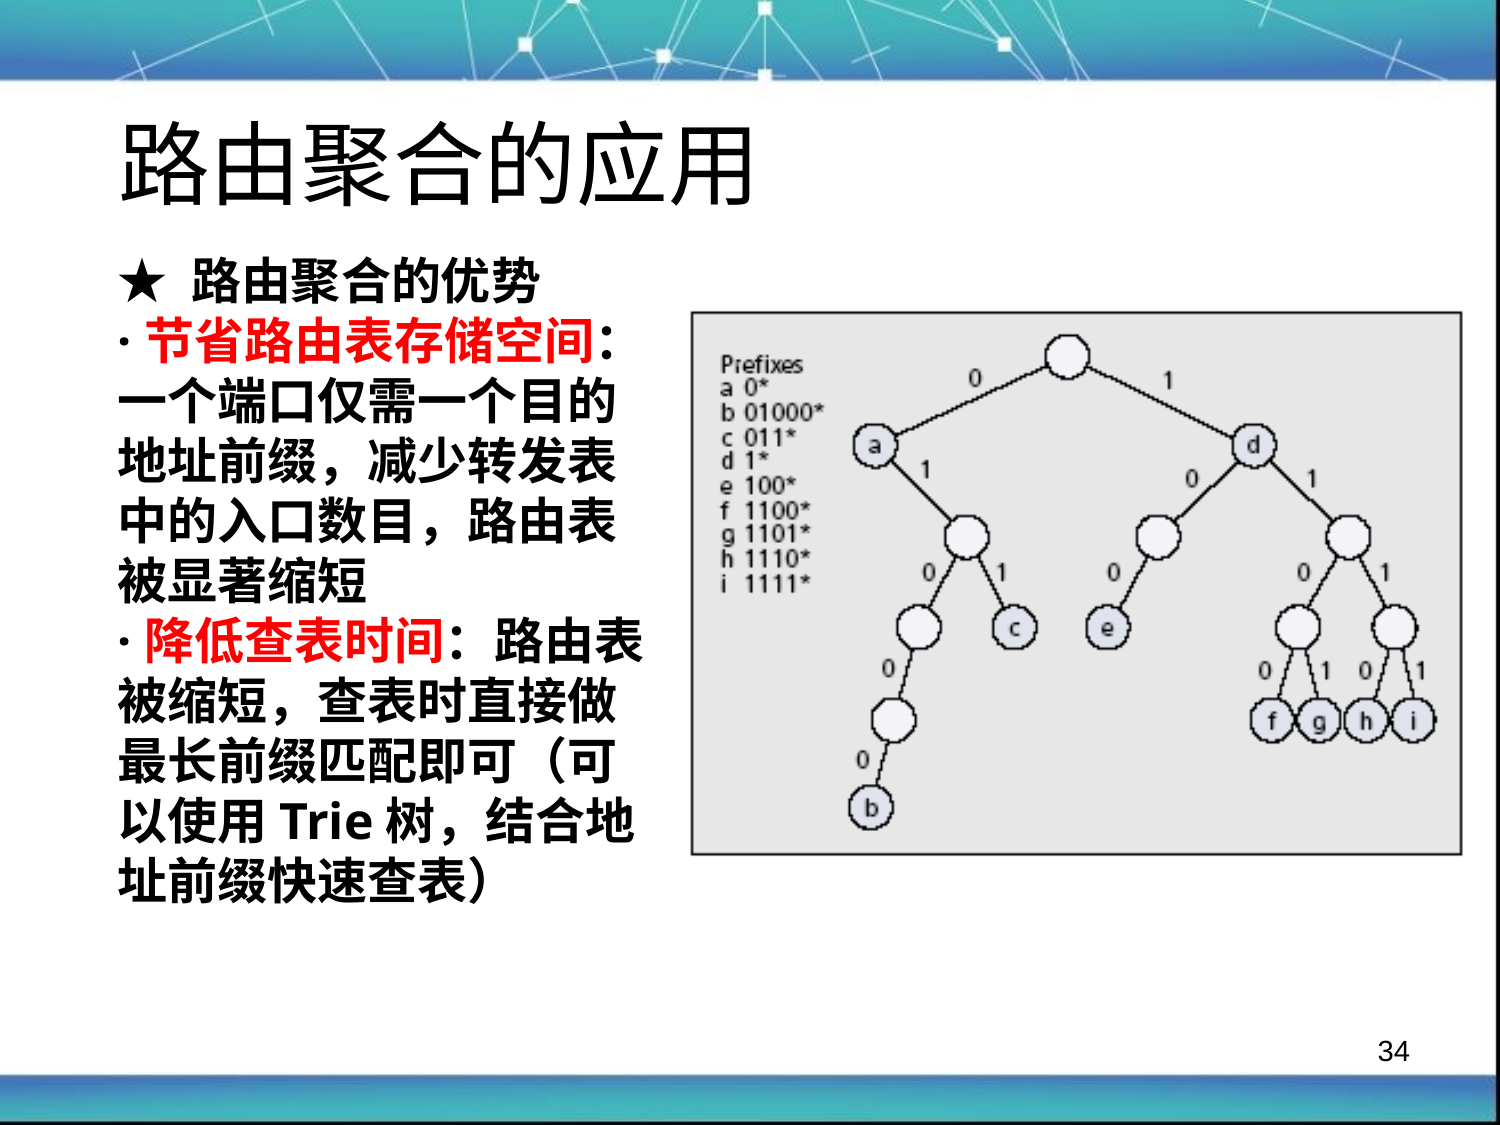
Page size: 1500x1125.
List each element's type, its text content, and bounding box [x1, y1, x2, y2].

slide_number 34 [1074, 1024, 1426, 1103]
text_box 路由聚合的应用 [103, 59, 1397, 278]
picture [0, 0, 1500, 1125]
text_box ★ 路由聚合的优势 ·节省路由表存储空间：一个端口仅需一个目的地址前缀，减少转发表中的入口数目，路由表被显著缩短 ·降低查表时间：路由表被缩短，查表时直接做最长前缀匹配即可（可以使用Trie树，结合地址前缀快速查表） [103, 242, 672, 917]
